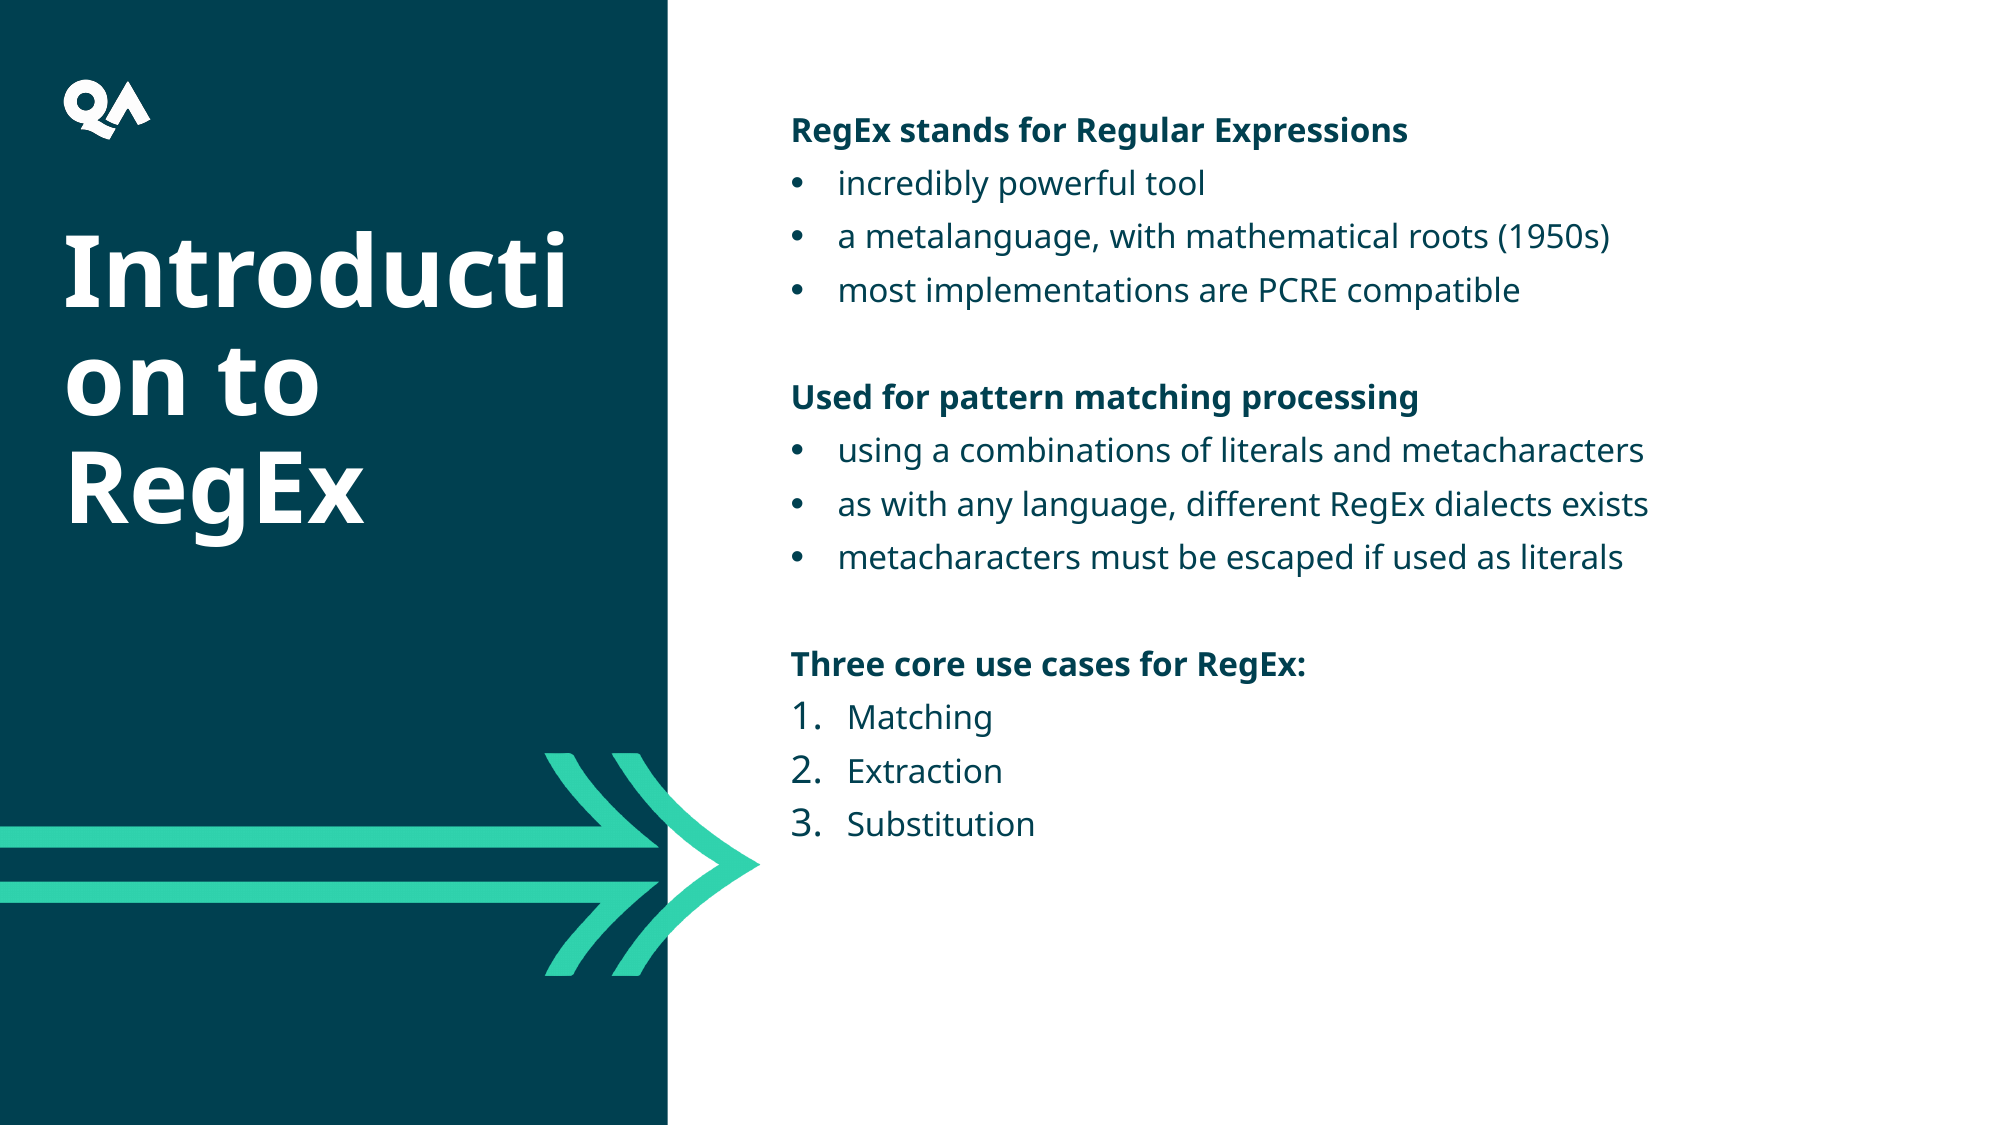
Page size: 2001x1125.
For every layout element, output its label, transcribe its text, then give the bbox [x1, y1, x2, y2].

picture [0, 754, 657, 847]
picture [0, 882, 657, 975]
list RegEx stands for Regular Expressions incredibly powerful tool a metalanguage, with mathematical roots (1950s) most implementations are PCRE compatible Used for pattern matching processing using a combinations of literals and metacharacters as with any language, different RegEx dialects exists metacharacters must be escaped if used as literals Three core use cases for RegEx: Matching Extraction Substitution [790, 108, 1915, 1049]
picture [613, 727, 775, 995]
list Introduction to RegEx [63, 221, 628, 673]
picture [64, 80, 114, 139]
picture [107, 83, 149, 124]
